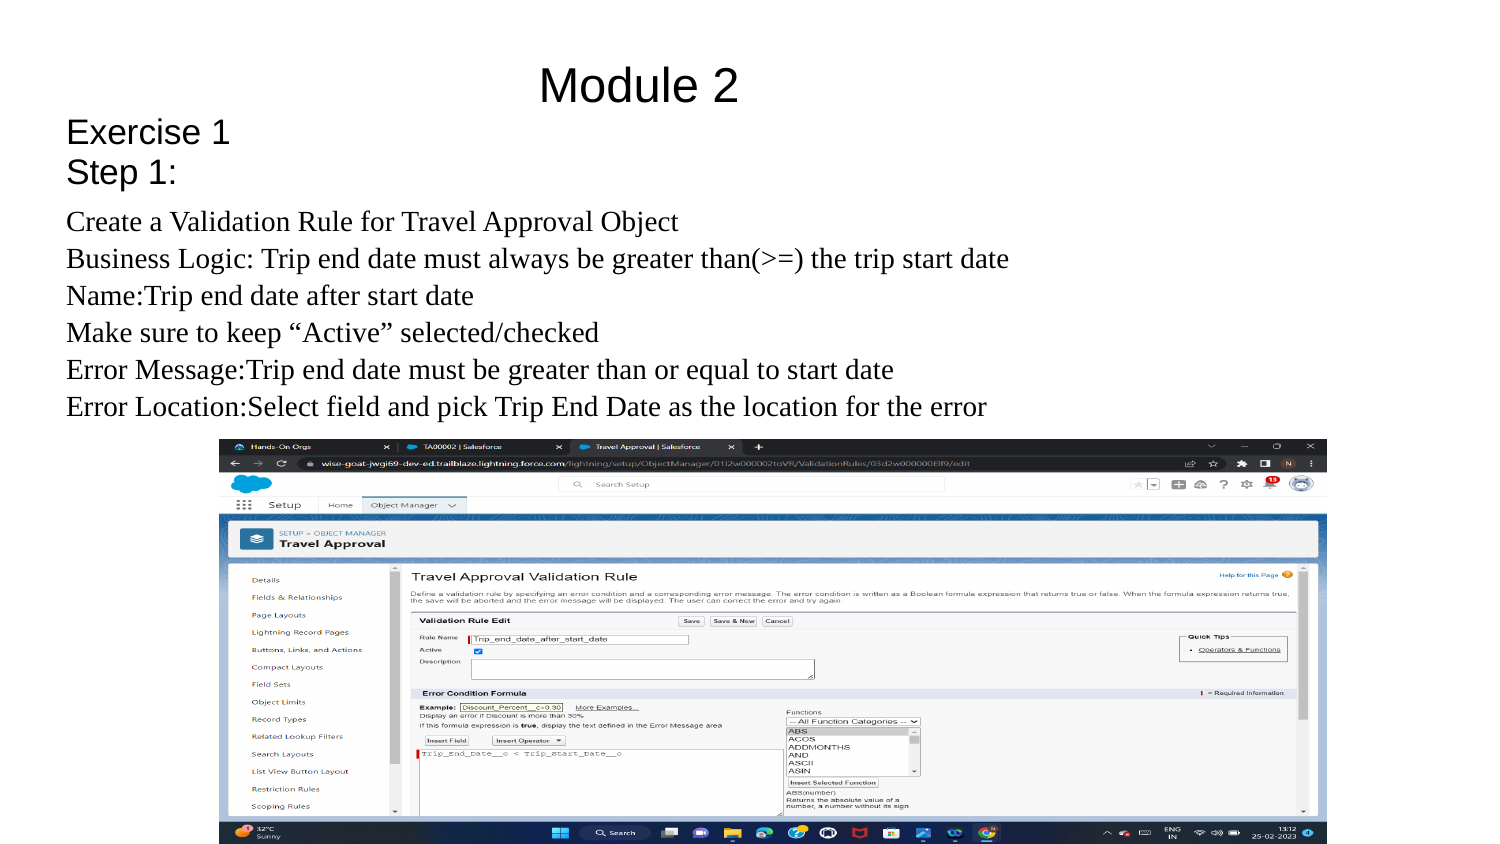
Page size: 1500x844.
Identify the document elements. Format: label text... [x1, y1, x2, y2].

list Create a Validation Rule for Travel Approval Object Business Logic: Trip end date must always be greater than(>=) the trip start date Name:Trip end date after start date Make sure to keep “Active” selected/checked Error Message:Trip end date must be greater than or equal to start date Error Location:Select field and pick Trip End Date as the location for the error [51, 153, 1449, 750]
picture [219, 439, 1327, 844]
title Module 2 Exercise 1 Step 1: [51, 42, 1449, 153]
